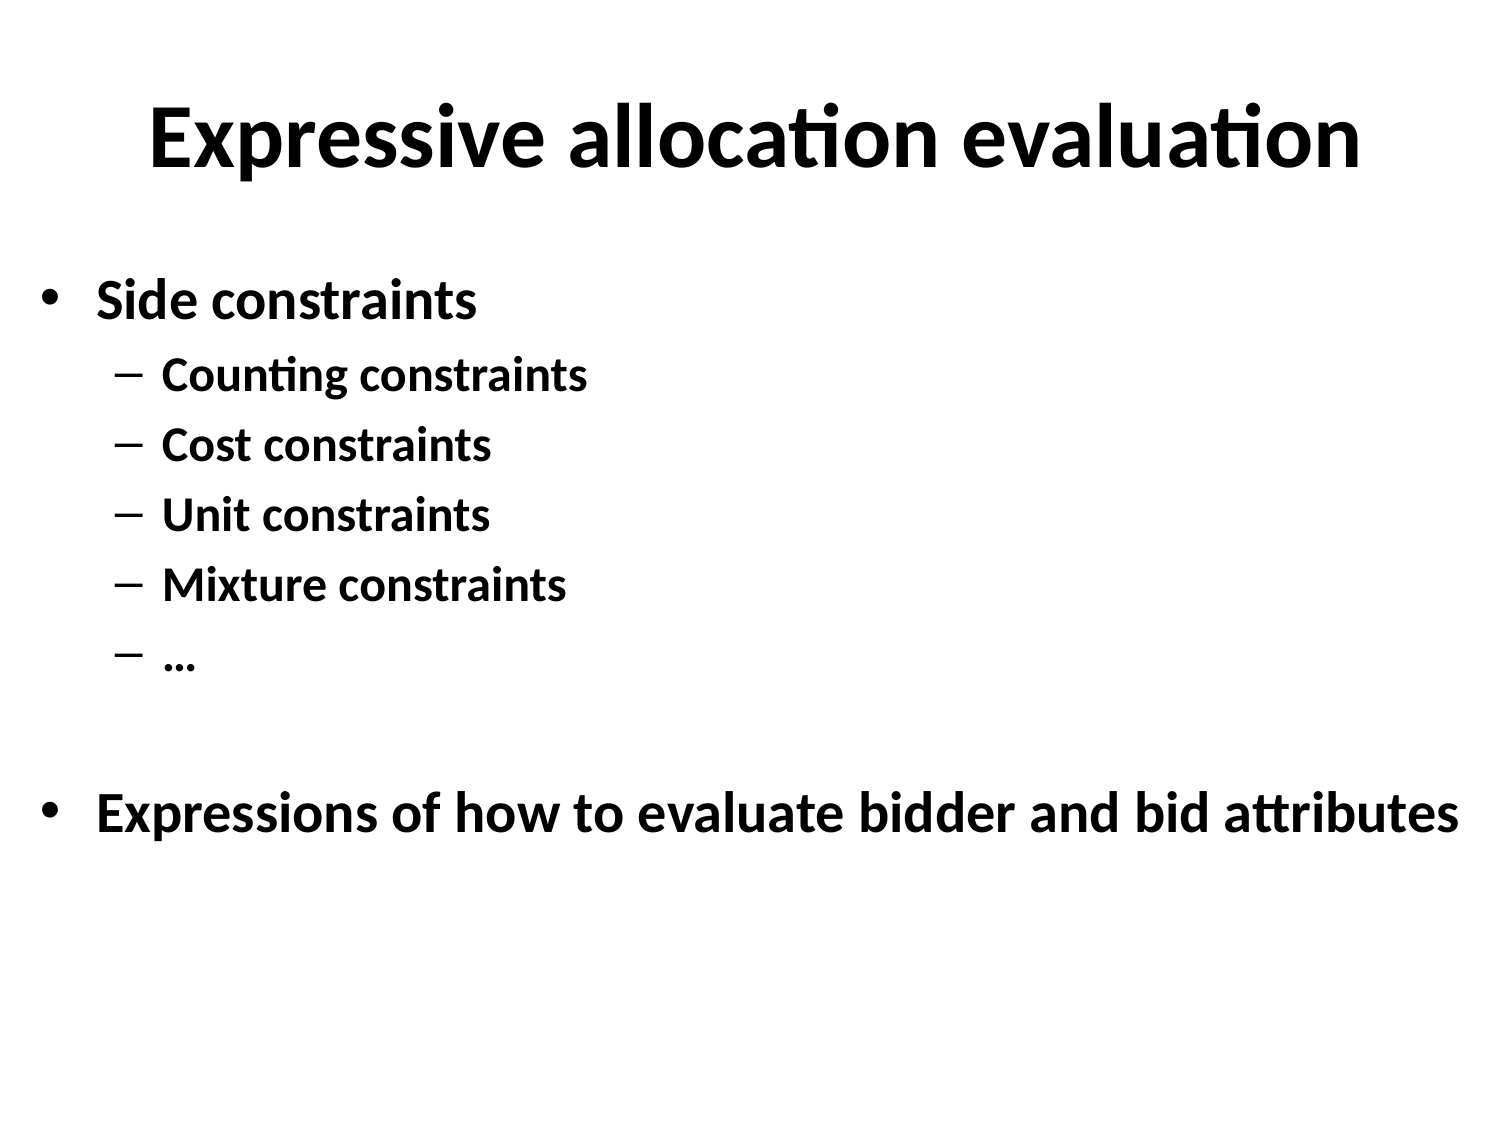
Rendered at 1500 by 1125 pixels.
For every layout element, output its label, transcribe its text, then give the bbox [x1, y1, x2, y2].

title Expressive allocation evaluation [24, 37, 1488, 225]
list Side constraints Counting constraints Cost constraints Unit constraints Mixture constraints … Expressions of how to evaluate bidder and bid attributes [24, 253, 1488, 788]
